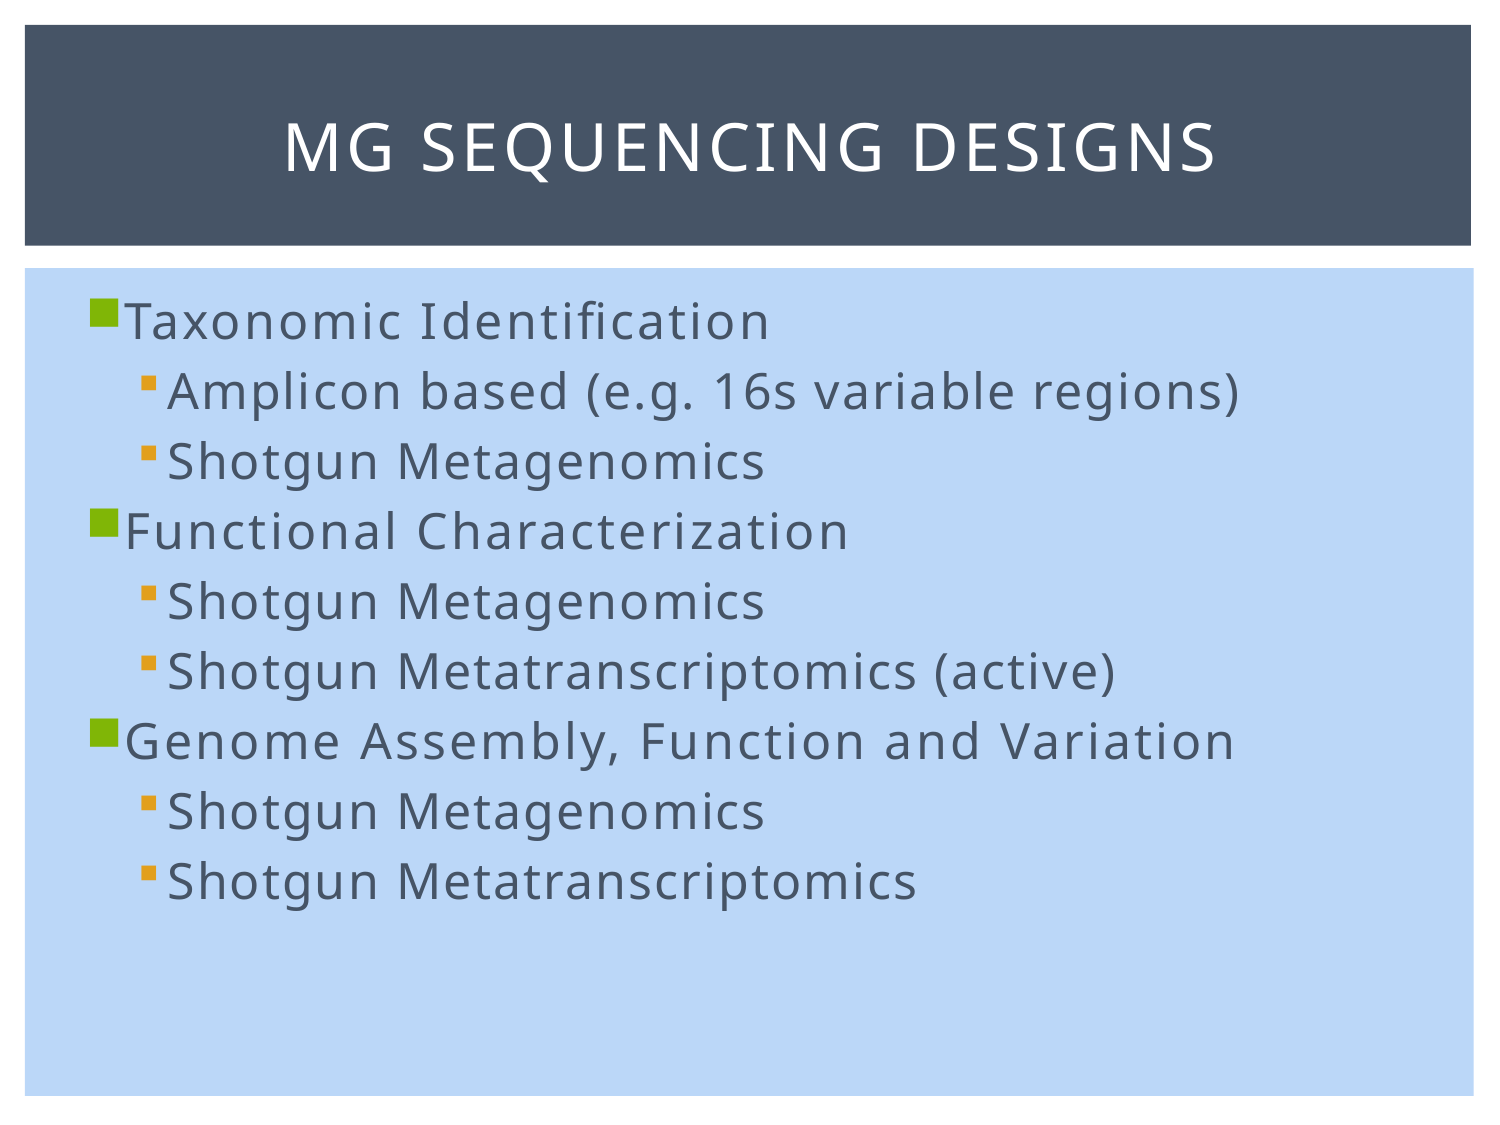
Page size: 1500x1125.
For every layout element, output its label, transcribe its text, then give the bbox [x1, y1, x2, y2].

title MG Sequencing Designs [62, 58, 1438, 232]
list Taxonomic Identification Amplicon based (e.g. 16s variable regions) Shotgun Metagenomics Functional Characterization Shotgun Metagenomics Shotgun Metatranscriptomics (active) Genome Assembly, Function and Variation Shotgun Metagenomics Shotgun Metatranscriptomics [62, 281, 1442, 1005]
